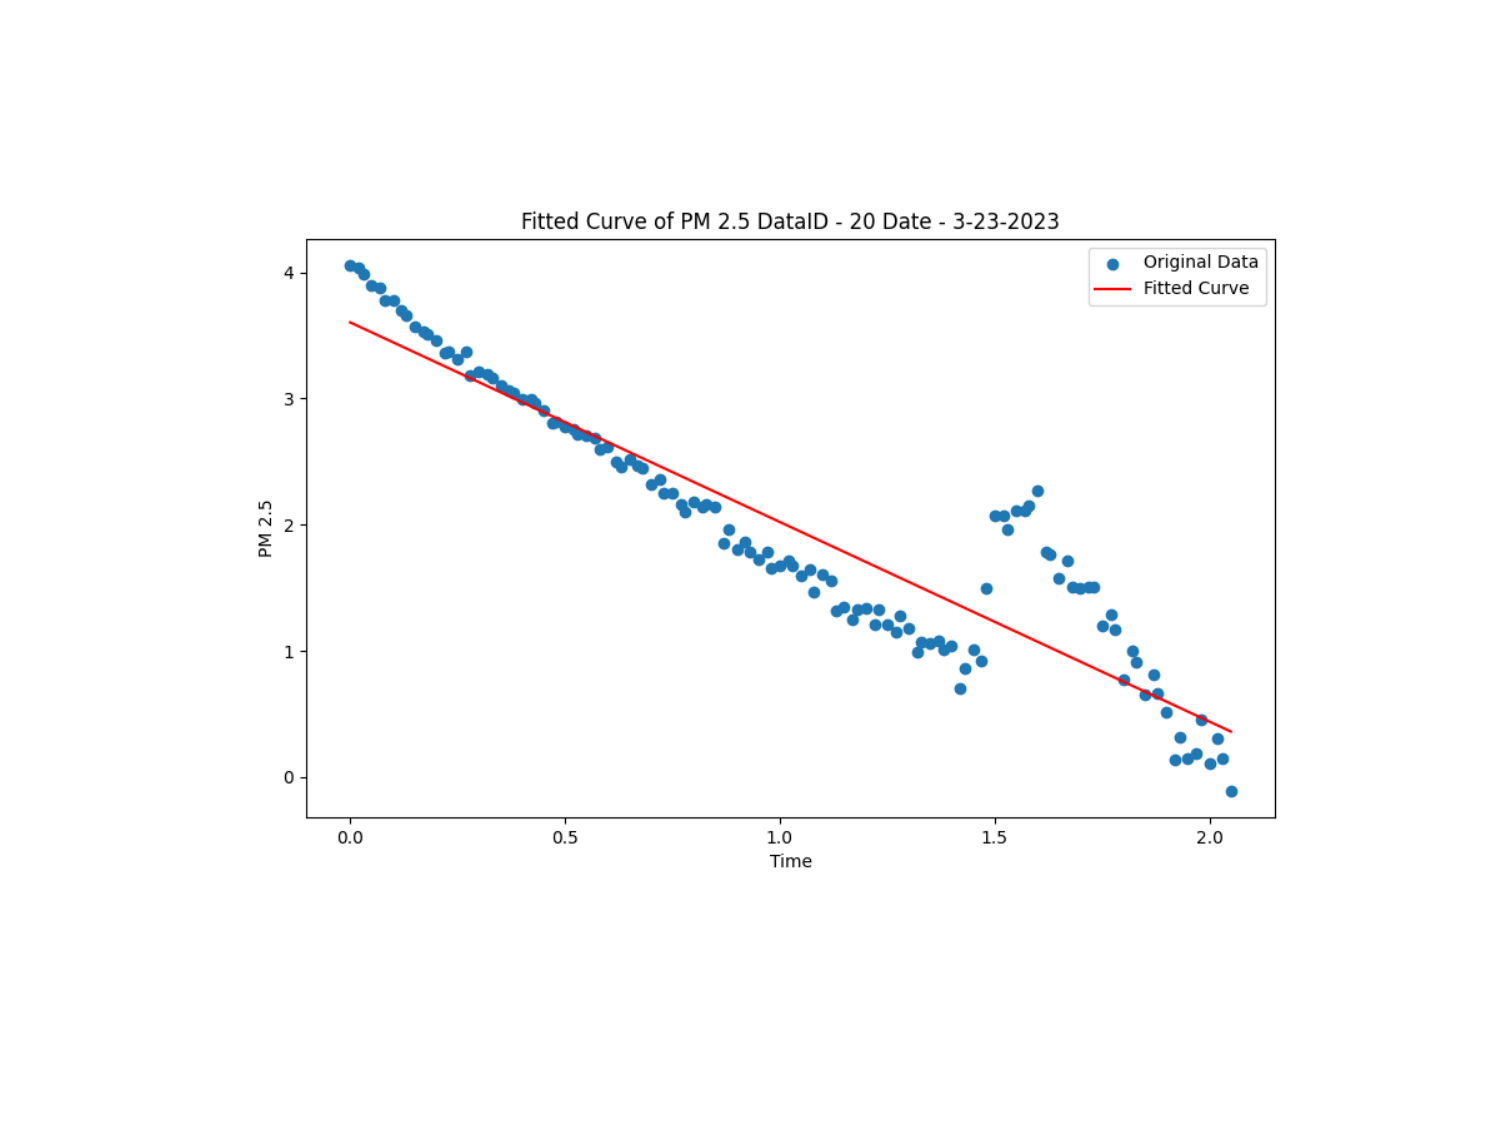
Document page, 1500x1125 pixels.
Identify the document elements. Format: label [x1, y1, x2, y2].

picture [149, 149, 1401, 901]
